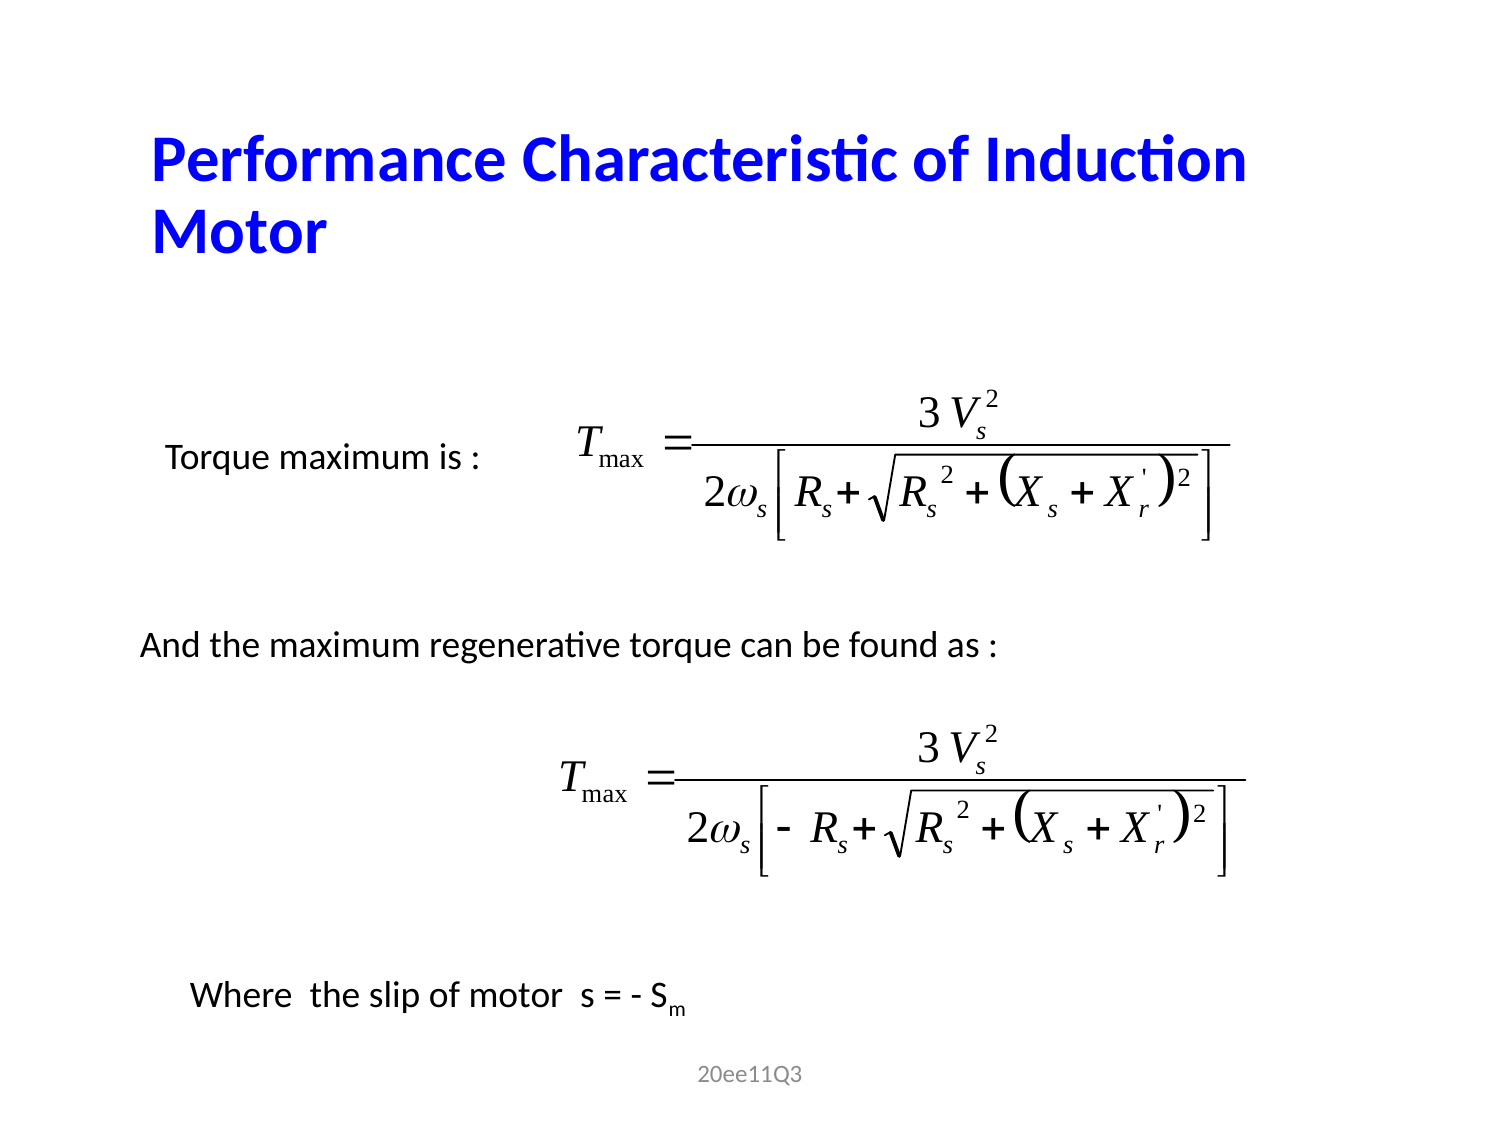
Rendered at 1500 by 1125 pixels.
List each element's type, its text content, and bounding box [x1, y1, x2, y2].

text_box Performance Characteristic of Induction Motor [124, 99, 1426, 288]
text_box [562, 376, 1238, 551]
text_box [545, 712, 1255, 886]
footer 20ee11Q3 [512, 1042, 988, 1103]
text_box And the maximum regenerative torque can be found as : [125, 612, 1425, 673]
text_box Torque maximum is : [150, 424, 557, 485]
text_box Where the slip of motor s = - Sm [174, 962, 875, 1029]
